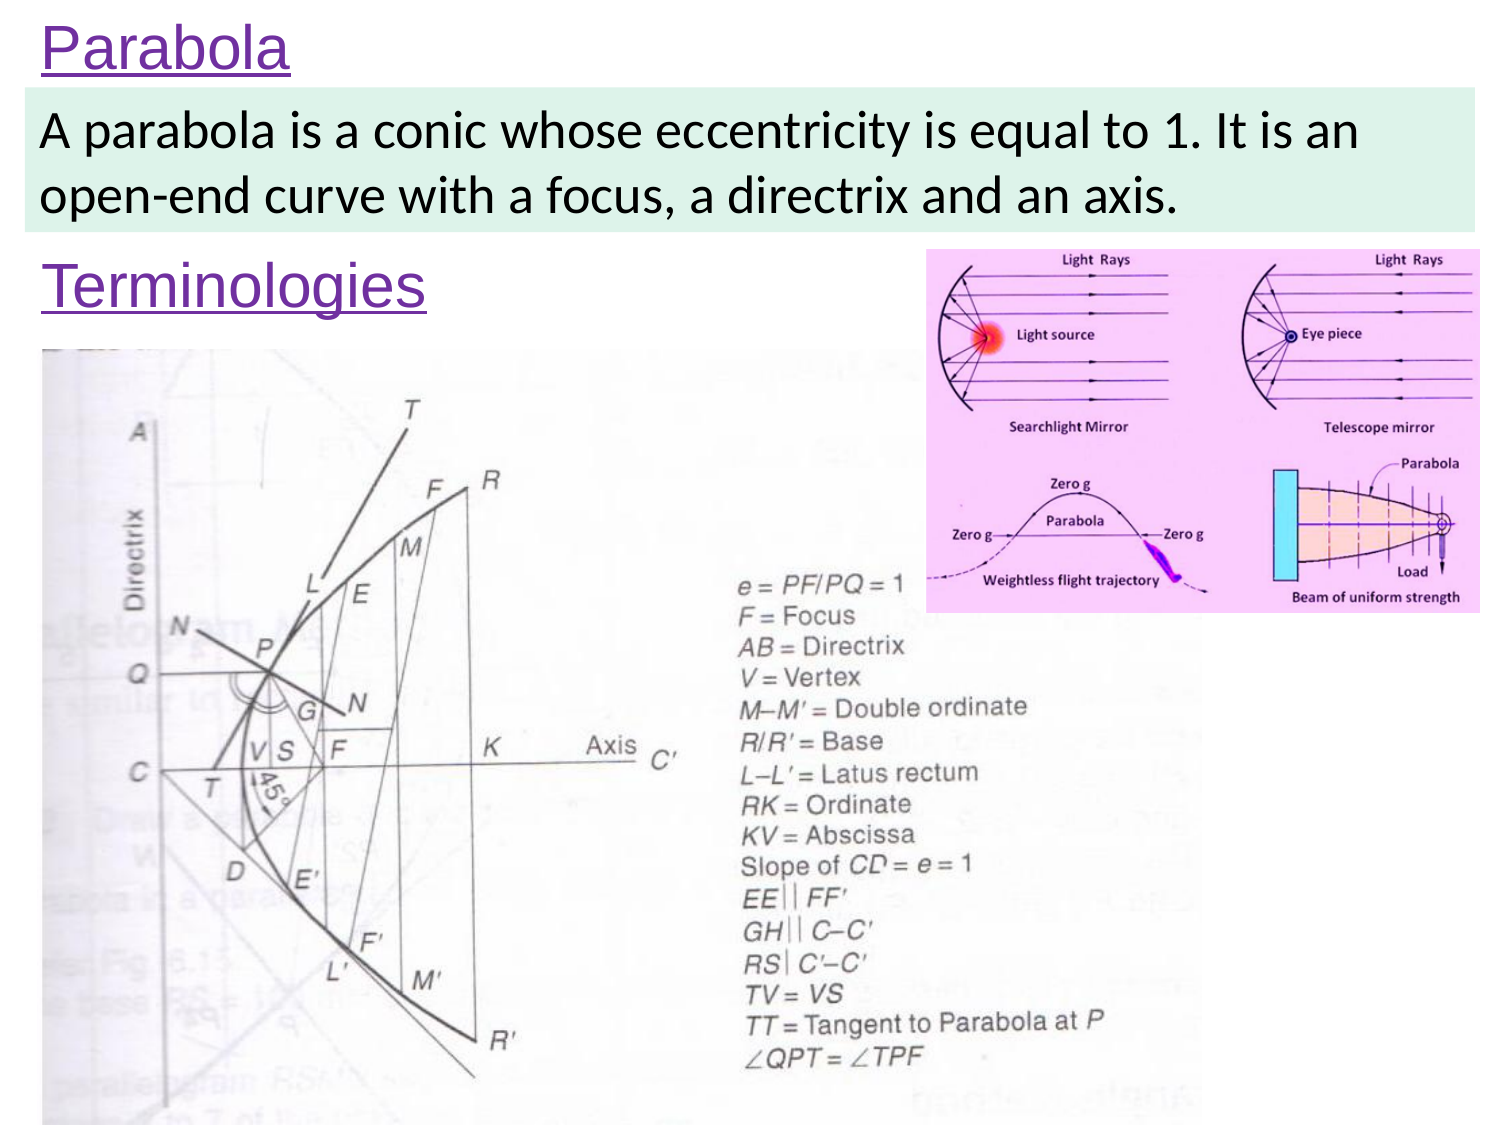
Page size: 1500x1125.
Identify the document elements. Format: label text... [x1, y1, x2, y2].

text_box Terminologies [26, 237, 443, 328]
text_box A parabola is a conic whose eccentricity is equal to 1. It is an open-end curve with a focus, a directrix and an axis. [24, 87, 1475, 233]
picture [37, 249, 1480, 1125]
text_box Parabola [25, 0, 306, 87]
